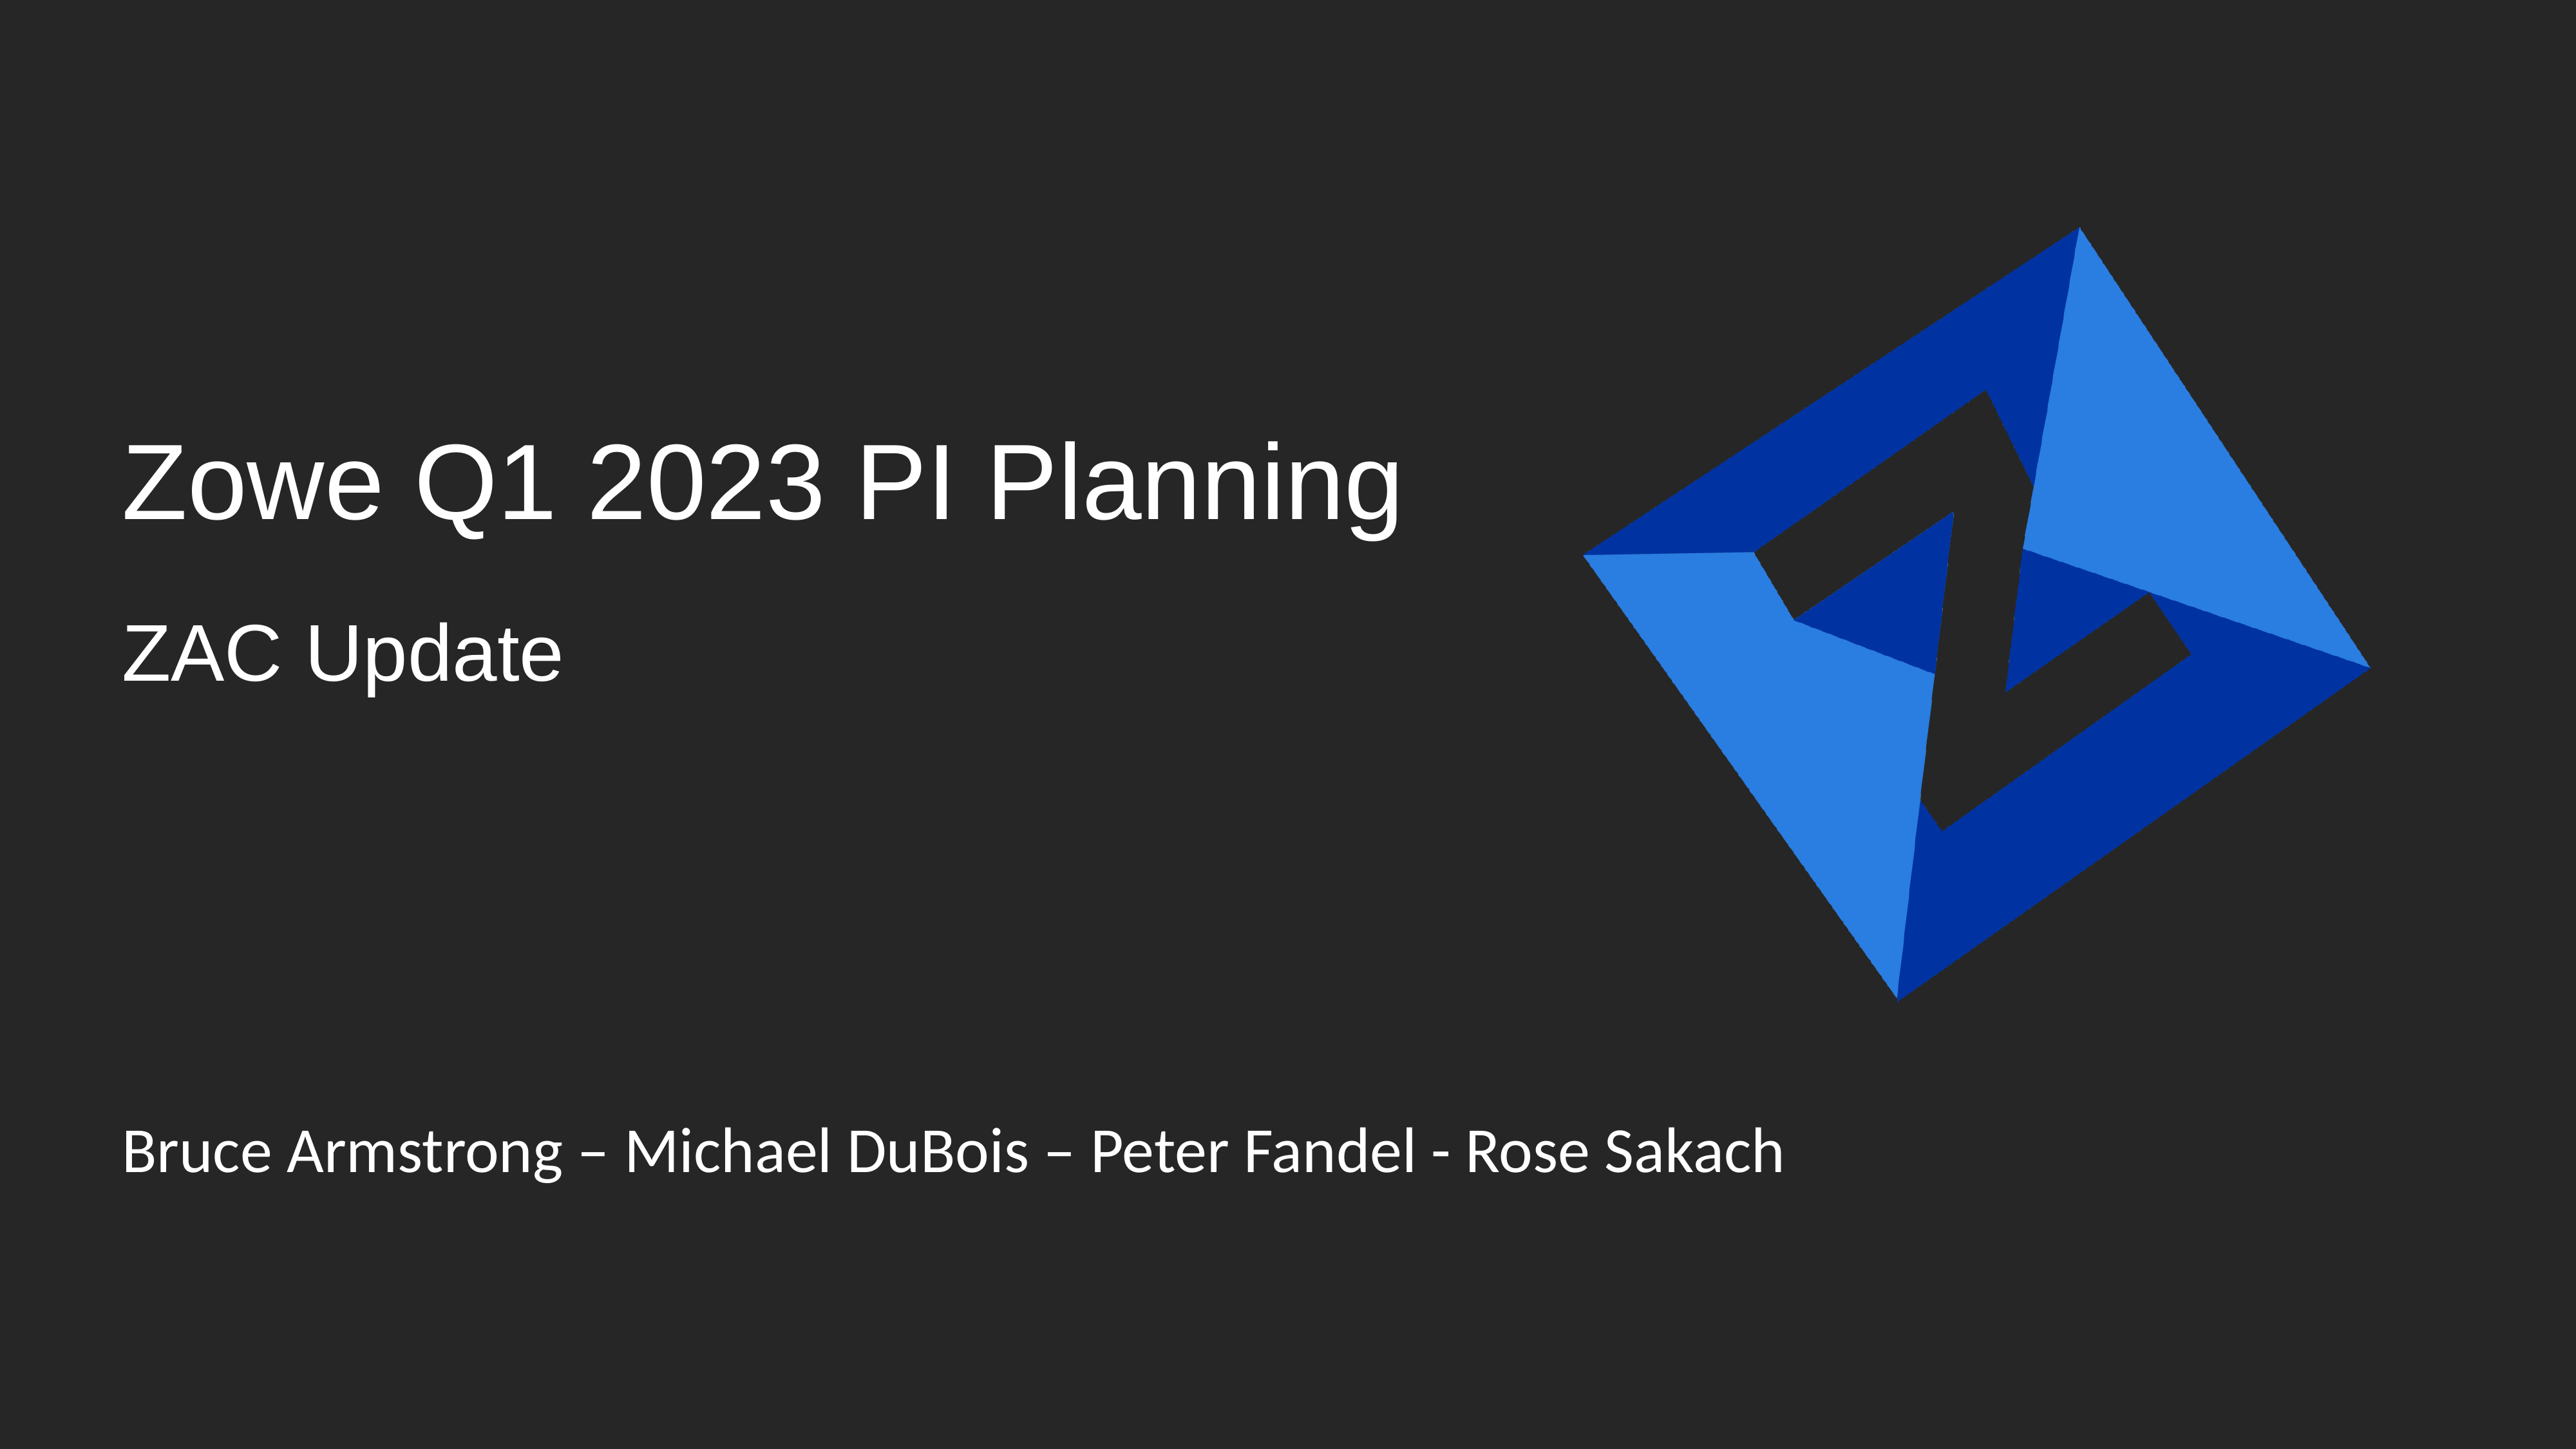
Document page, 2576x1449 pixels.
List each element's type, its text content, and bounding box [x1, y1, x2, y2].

picture [1545, 181, 2411, 1048]
text_box Zowe Q1 2023 PI Planning ZAC Update [112, 421, 1493, 719]
text_box Bruce Armstrong – Michael DuBois – Peter Fandel - Rose Sakach [112, 1103, 2499, 1191]
